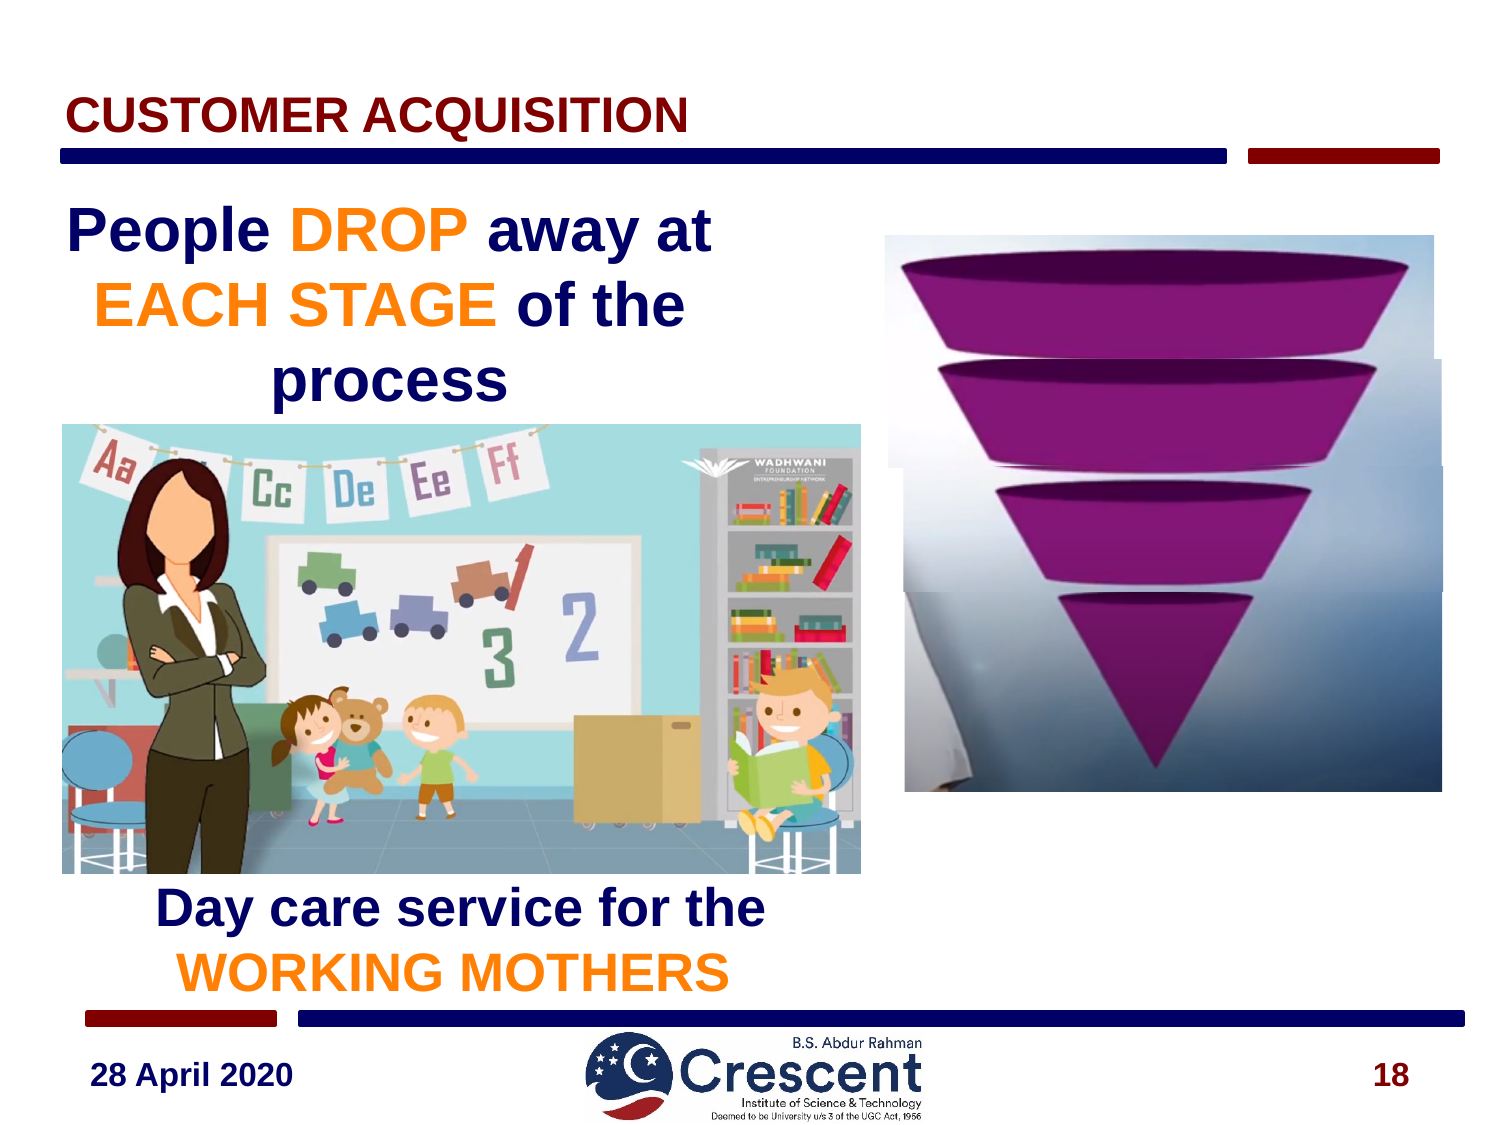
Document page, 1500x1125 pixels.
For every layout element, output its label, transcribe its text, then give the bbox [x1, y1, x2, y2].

text_box Day care service for the WORKING MOTHERS [36, 864, 887, 1010]
picture [884, 235, 1444, 793]
text_box CUSTOMER ACQUISITION [49, 74, 875, 150]
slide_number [75, 1042, 425, 1103]
text_box [1248, 148, 1440, 164]
picture [585, 1030, 926, 1124]
picture [62, 424, 861, 874]
text_box People DROP away at EACH STAGE of the process [45, 181, 735, 422]
text_box [298, 1010, 1465, 1027]
text_box [85, 1010, 277, 1027]
text_box [60, 148, 1227, 164]
slide_number 18 [1350, 1042, 1425, 1103]
